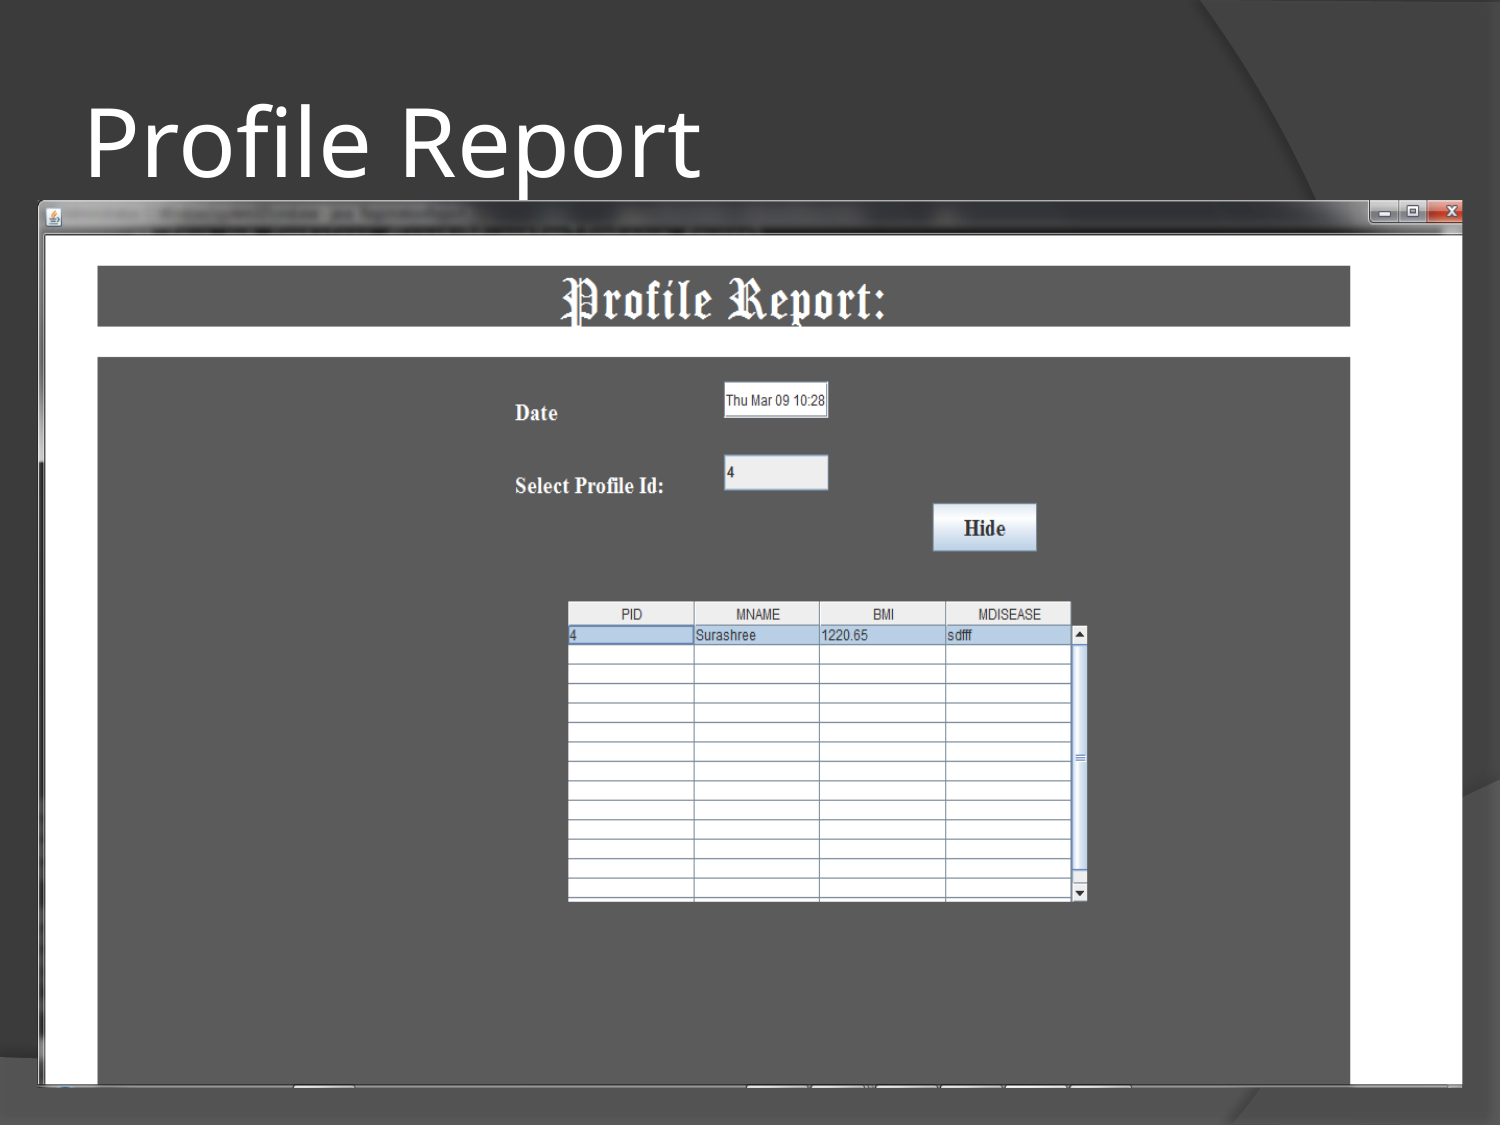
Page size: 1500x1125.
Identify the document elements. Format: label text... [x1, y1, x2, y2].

title Profile Report [75, 45, 1301, 191]
picture [37, 199, 1463, 1088]
